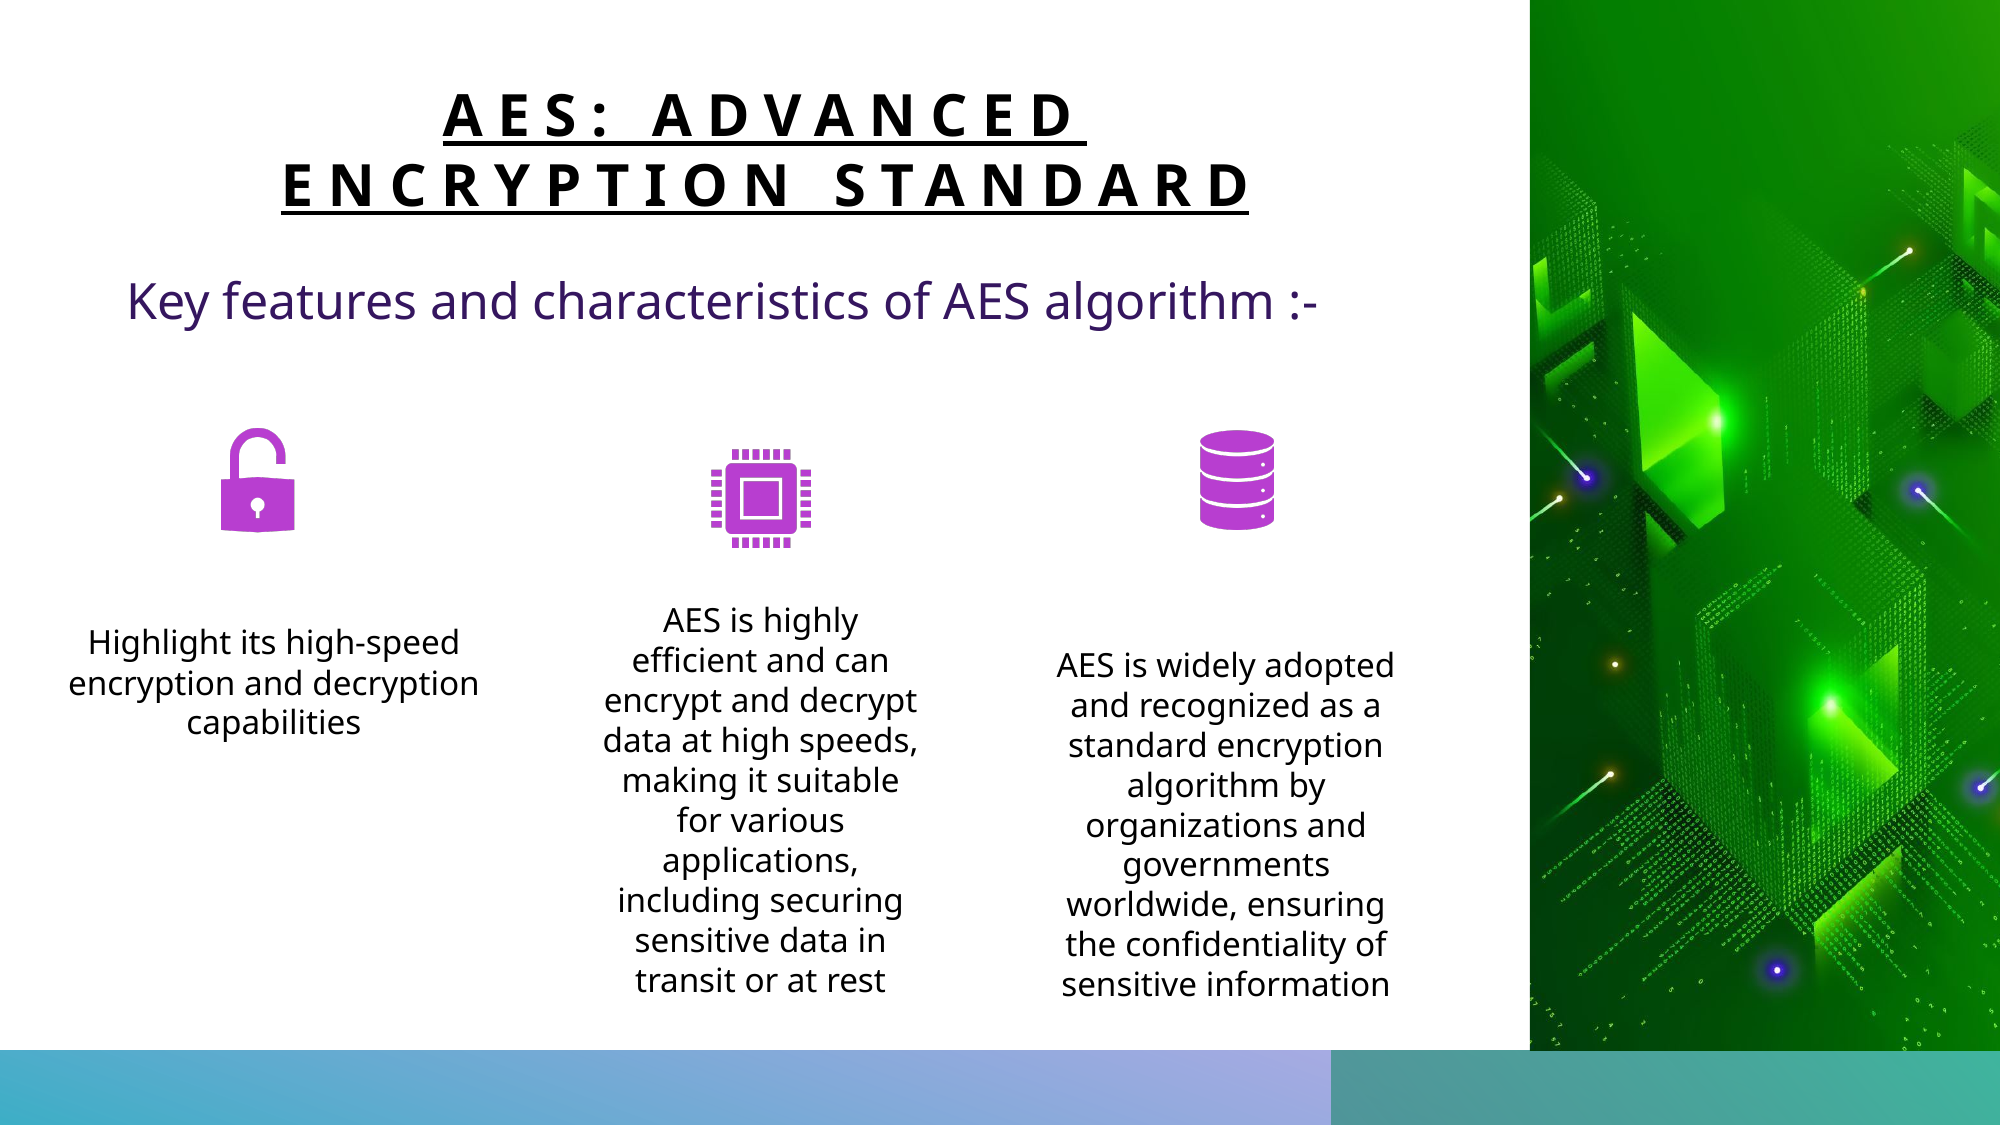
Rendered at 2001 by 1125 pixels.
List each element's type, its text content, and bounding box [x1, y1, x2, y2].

text_box Key features and characteristics of AES algorithm :- [98, 261, 1424, 337]
text_box [0, 1050, 1330, 1125]
text_box [0, 0, 1529, 1050]
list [44, 350, 1529, 1035]
text_box [1330, 1050, 2000, 1125]
picture [1529, 0, 2000, 1051]
title AES: Advanced encryption standard [184, 43, 1345, 219]
